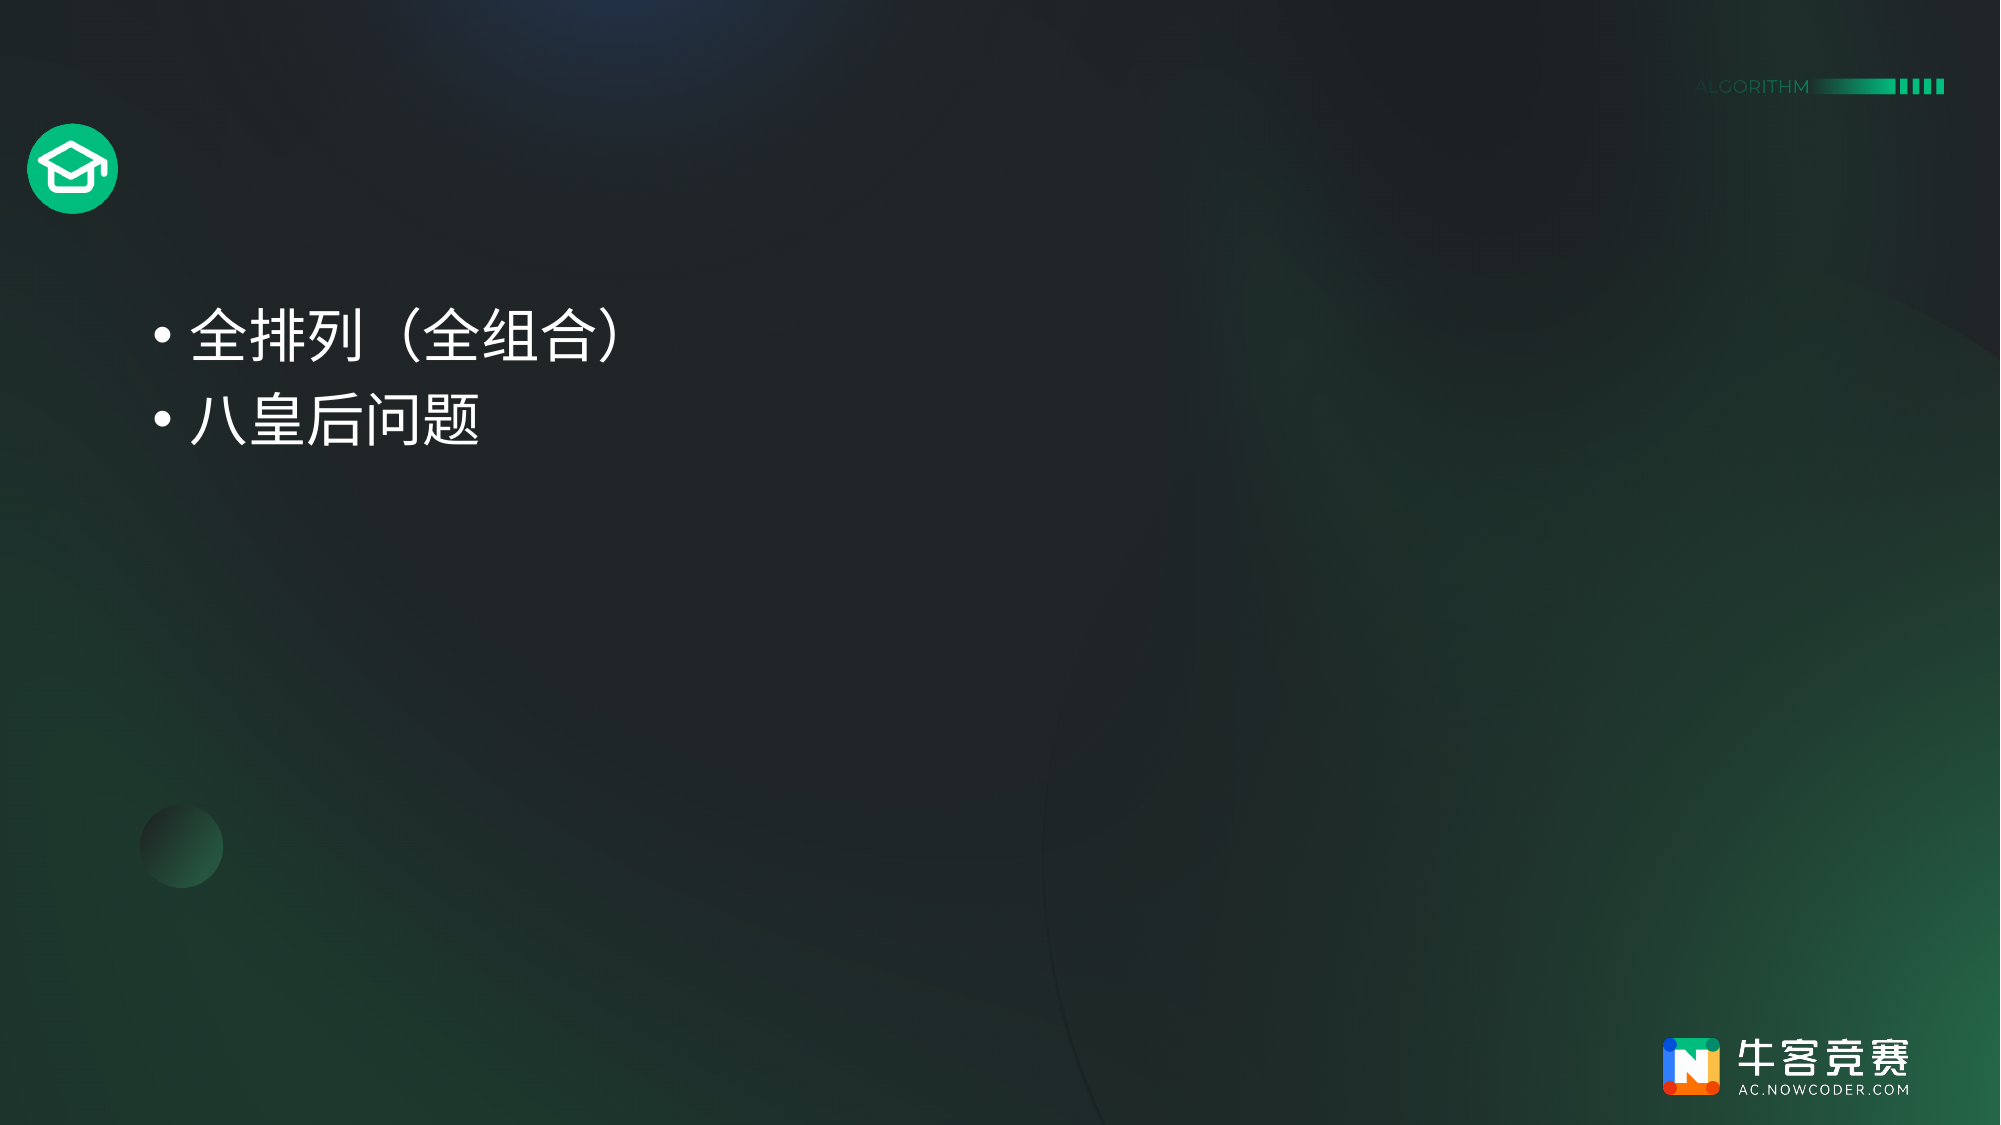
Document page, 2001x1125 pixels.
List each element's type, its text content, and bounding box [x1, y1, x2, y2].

picture [0, 0, 2000, 1125]
list 全排列（全组合） 八皇后问题 [137, 299, 1863, 1014]
